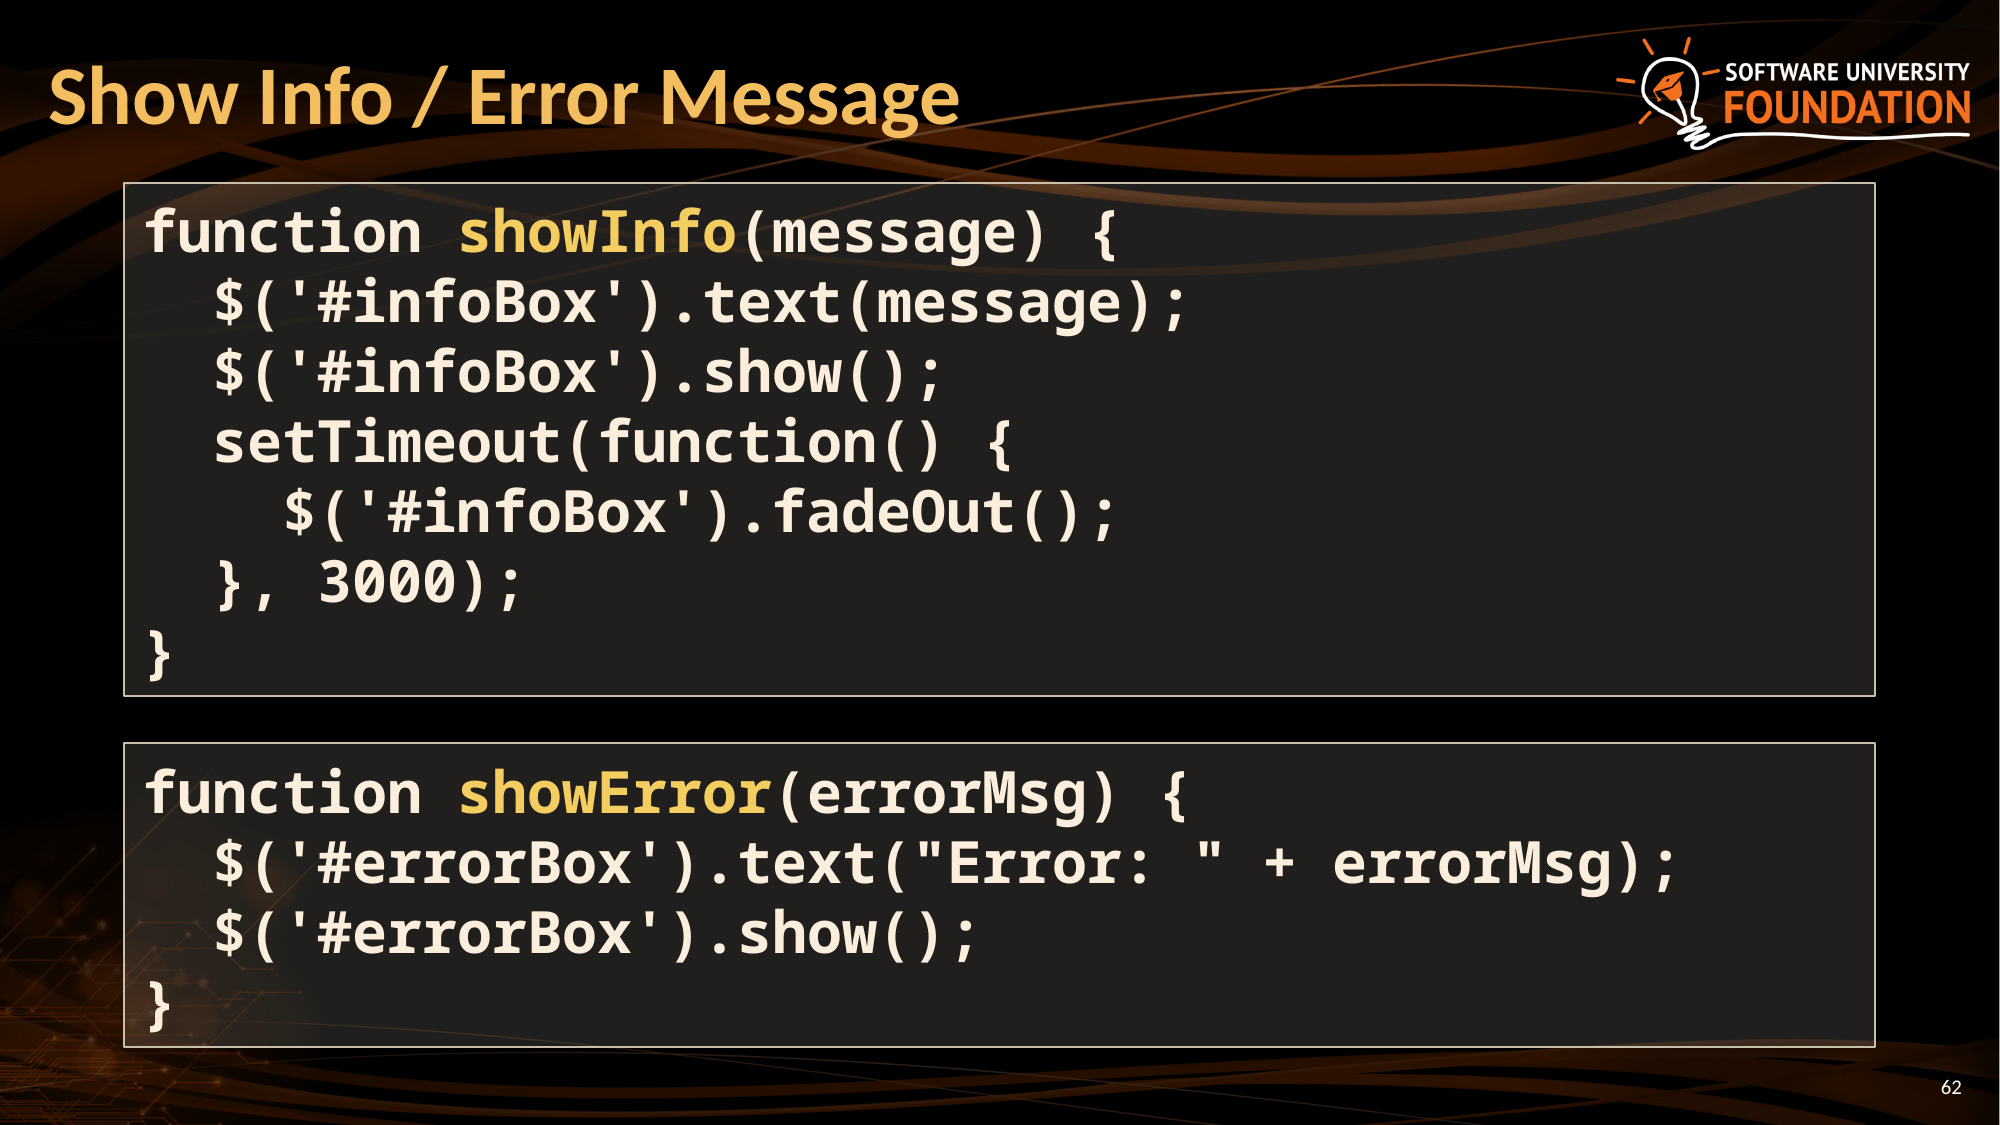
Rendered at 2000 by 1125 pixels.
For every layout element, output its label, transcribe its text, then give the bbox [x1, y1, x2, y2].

slide_number 62 [1897, 1070, 1968, 1103]
text_box function showInfo(message) { $('#infoBox').text(message); $('#infoBox').show(); setTimeout(function() { $('#infoBox').fadeOut(); }, 3000); } [124, 182, 1875, 697]
title Show Info / Error Message [30, 6, 1602, 189]
text_box function showError(errorMsg) { $('#errorBox').text("Error: " + errorMsg); $('#errorBox').show(); } [124, 743, 1875, 1047]
picture [0, 0, 2000, 1125]
